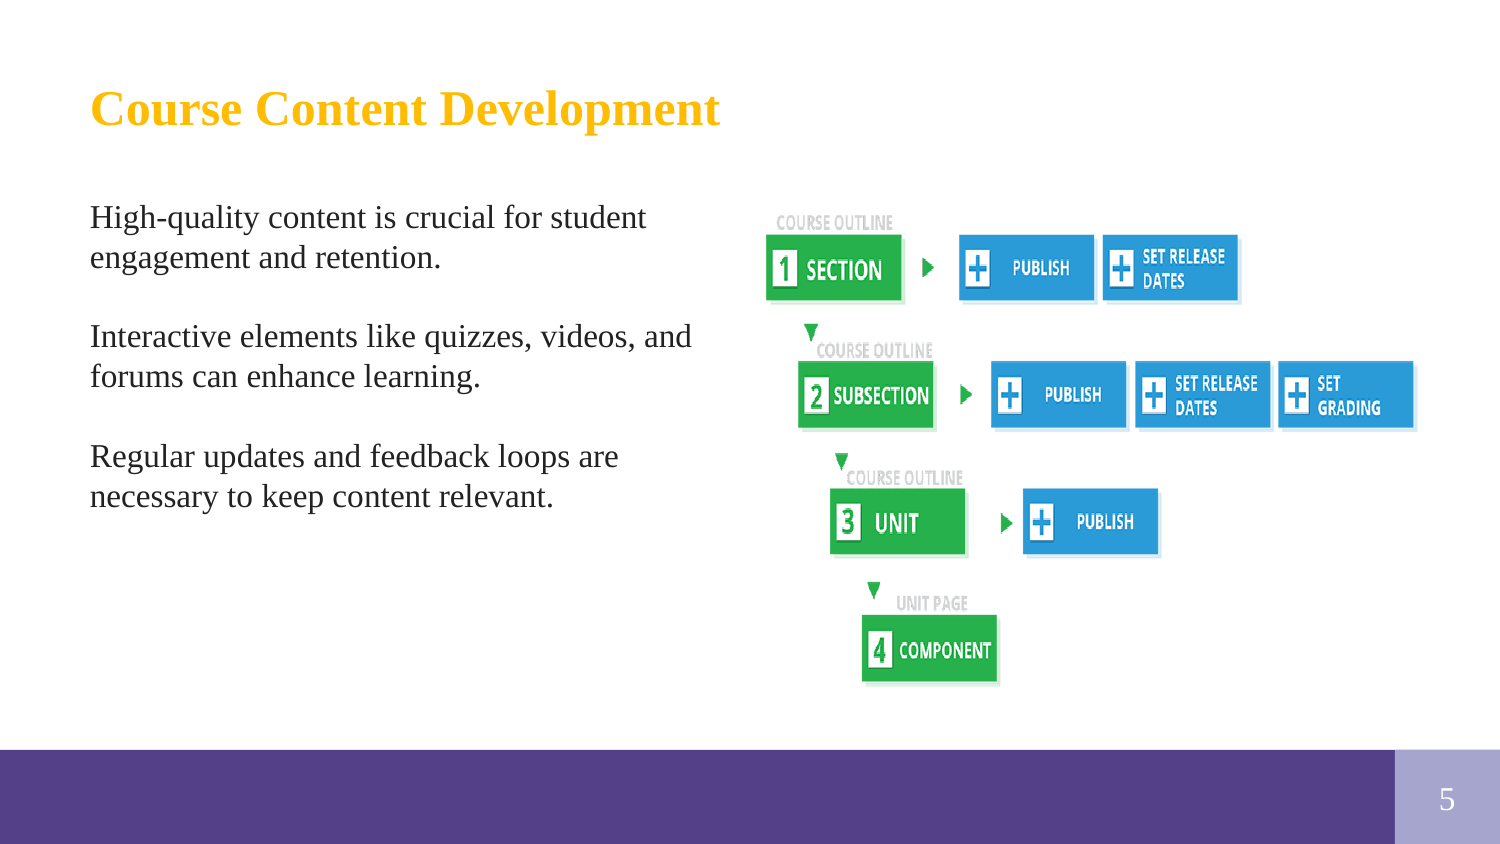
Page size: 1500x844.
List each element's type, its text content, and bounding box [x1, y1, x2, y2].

picture [749, 187, 1425, 713]
text_box Course Content Development [74, 37, 1425, 173]
text_box 5 [1394, 749, 1500, 844]
text_box [0, 749, 1394, 844]
text_box High-quality content is crucial for student engagement and retention. Interactive elements like quizzes, videos, and forums can enhance learning. Regular updates and feedback loops are necessary to keep content relevant. [74, 187, 749, 713]
